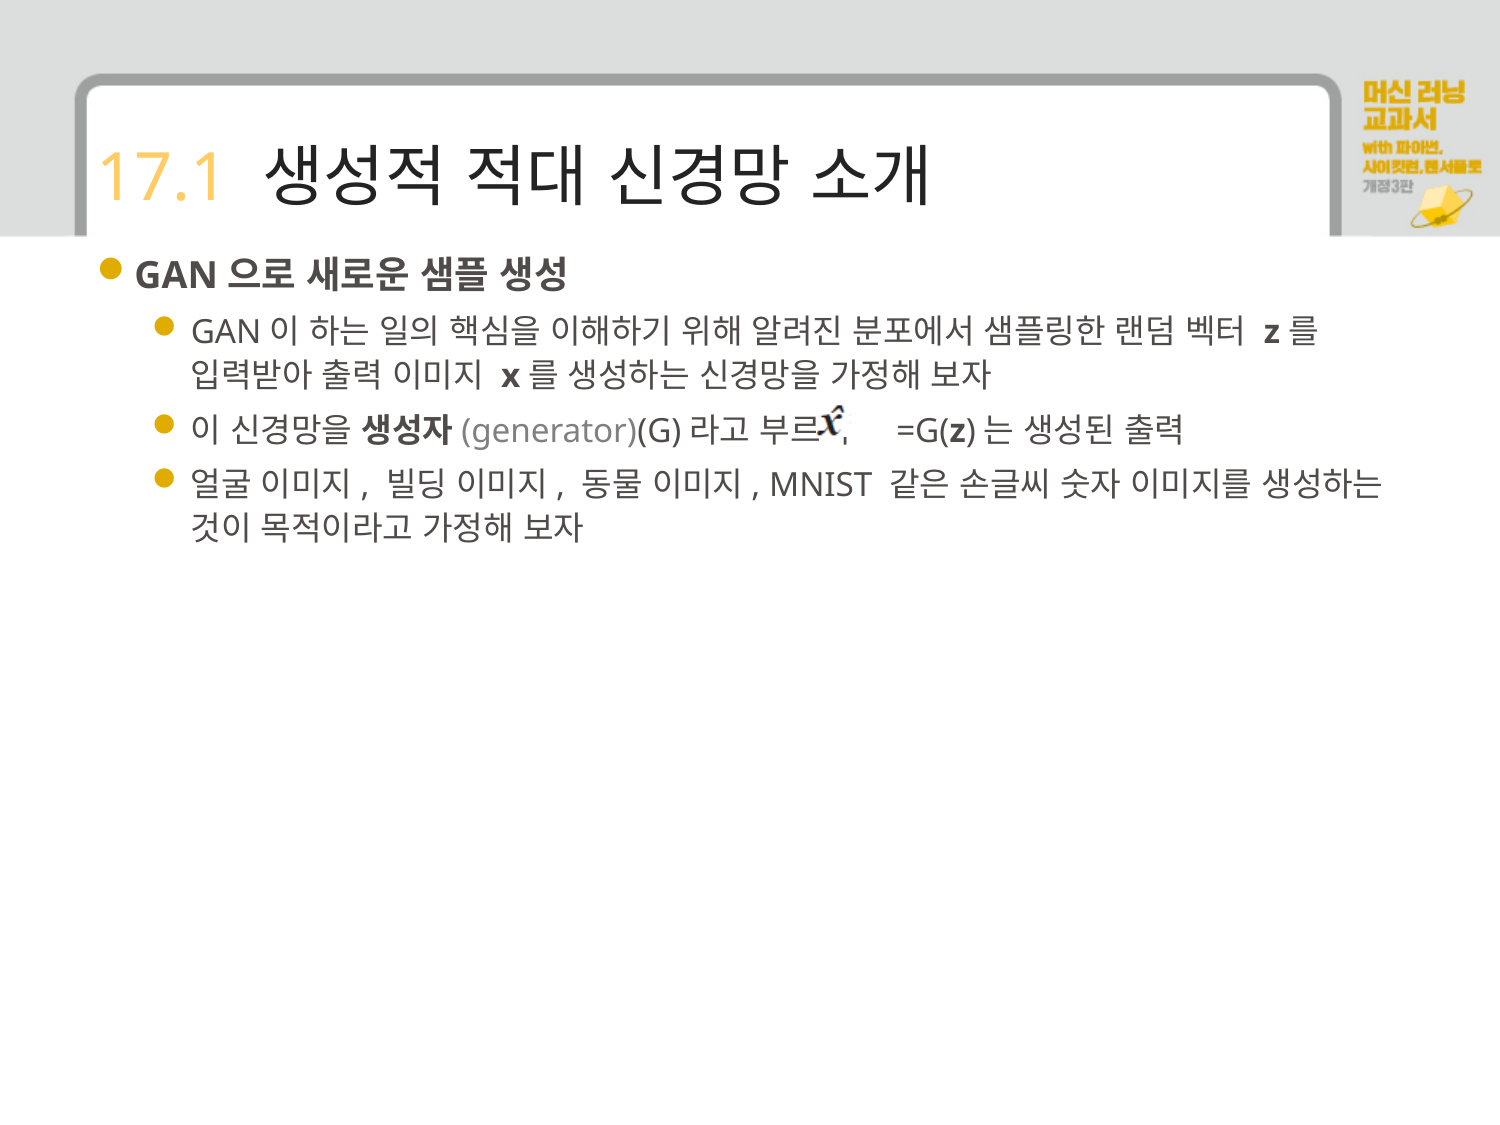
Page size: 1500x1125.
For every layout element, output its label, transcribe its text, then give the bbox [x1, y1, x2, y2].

picture [0, 0, 1500, 1125]
list GAN으로 새로운 샘플 생성 GAN이 하는 일의 핵심을 이해하기 위해 알려진 분포에서 샘플링한 랜덤 벡터 z를 입력받아 출력 이미지 x를 생성하는 신경망을 가정해 보자 이 신경망을 생성자(generator)(G)라고 부르며 =G(z)는 생성된 출력 얼굴 이미지, 빌딩 이미지, 동물 이미지, MNIST 같은 손글씨 숫자 이미지를 생성하는 것이 목적이라고 가정해 보자 [81, 239, 1412, 1054]
title 17.1 생성적 적대 신경망 소개 [81, 90, 1412, 222]
